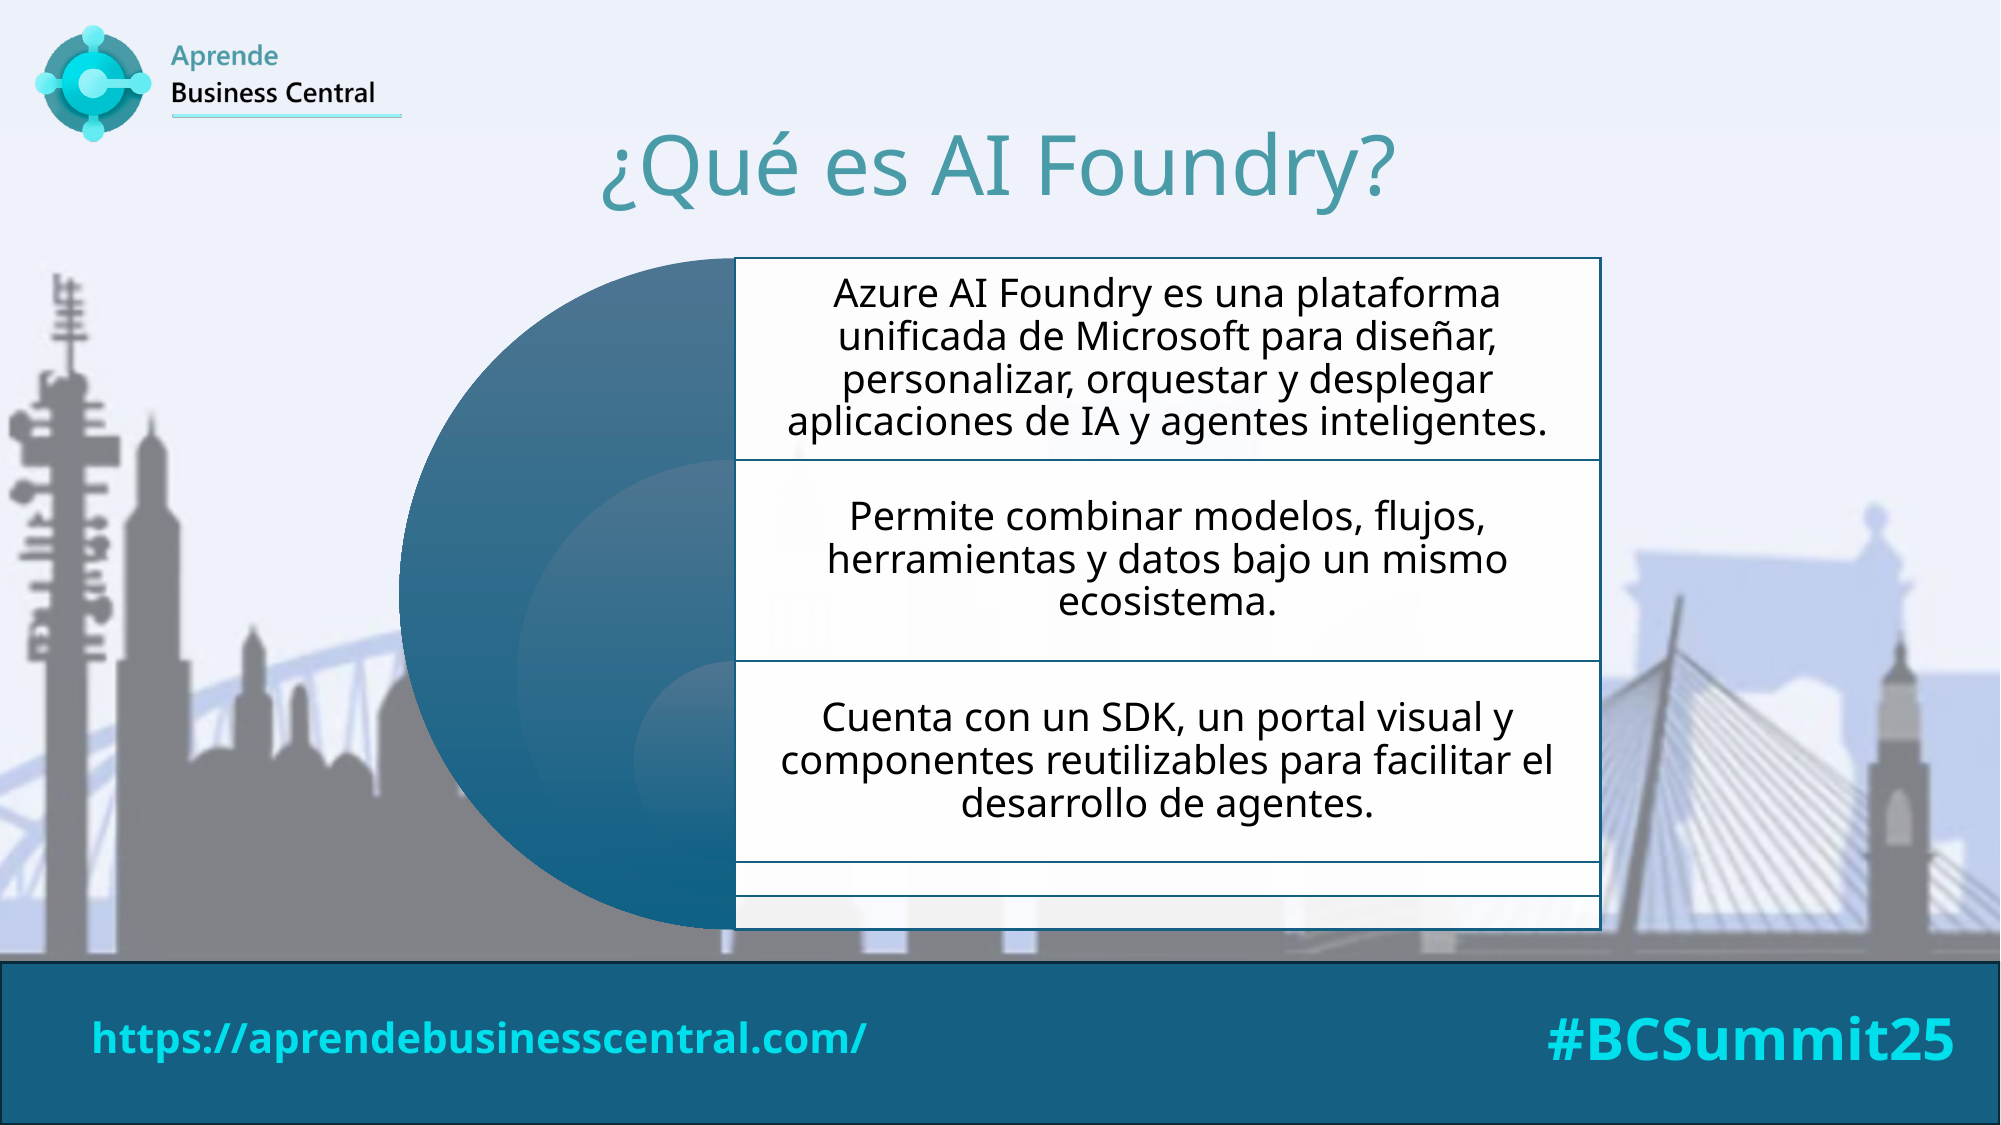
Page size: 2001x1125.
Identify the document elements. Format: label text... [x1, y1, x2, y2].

title ¿Qué es AI Foundry? [137, 59, 1863, 278]
picture [28, 18, 482, 148]
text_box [398, 257, 1602, 931]
